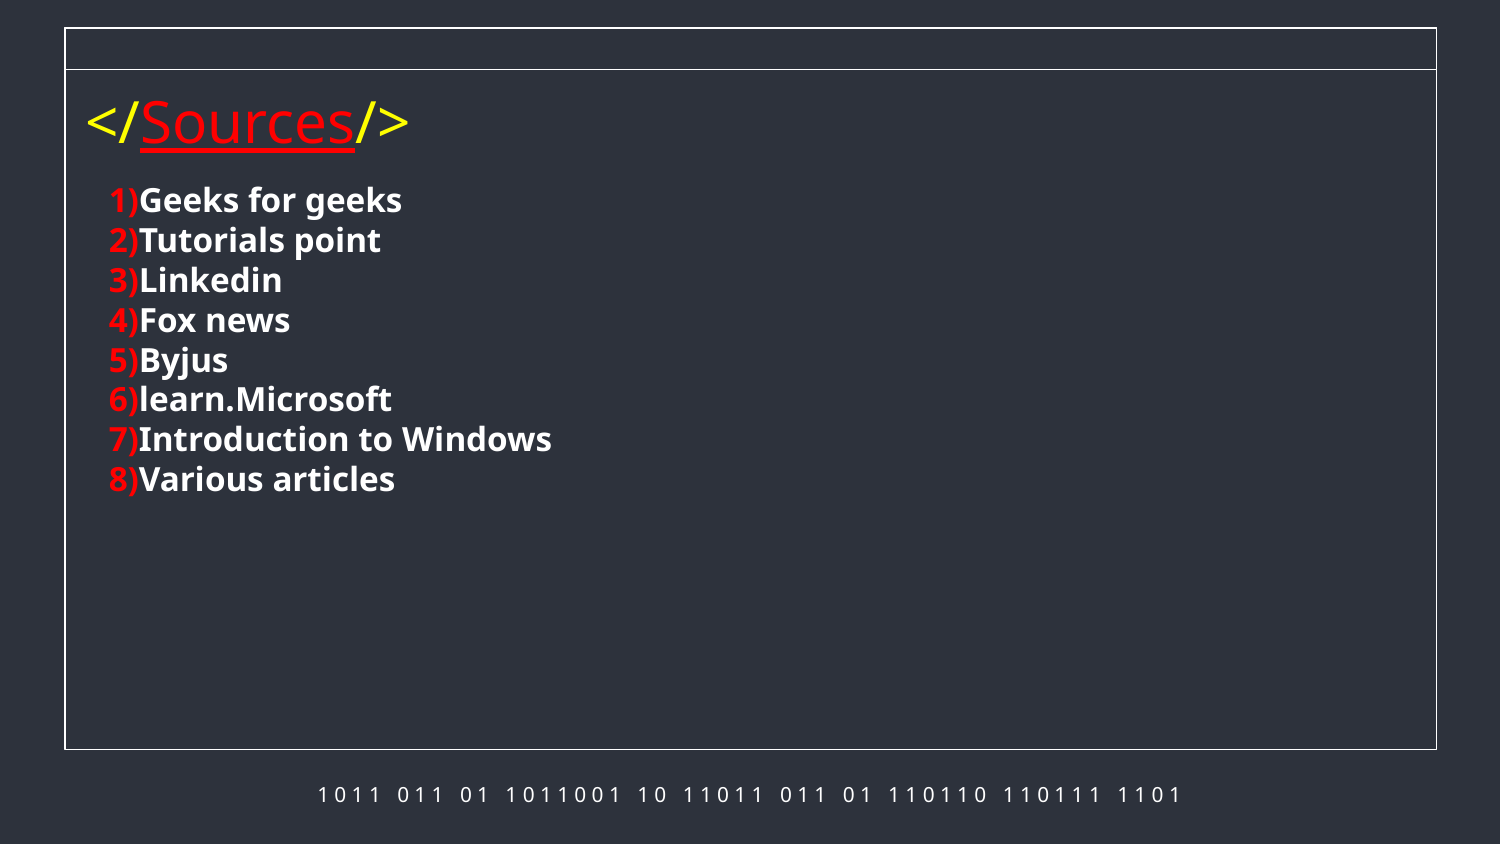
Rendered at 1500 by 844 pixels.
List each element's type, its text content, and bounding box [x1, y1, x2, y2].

title </Sources/> [70, 70, 1418, 165]
subtitle 1)Geeks for geeks 2)Tutorials point 3)Linkedin 4)Fox news 5)Byjus 6)learn.Microsoft 7)Introduction to Windows 8)Various articles [93, 164, 1407, 739]
